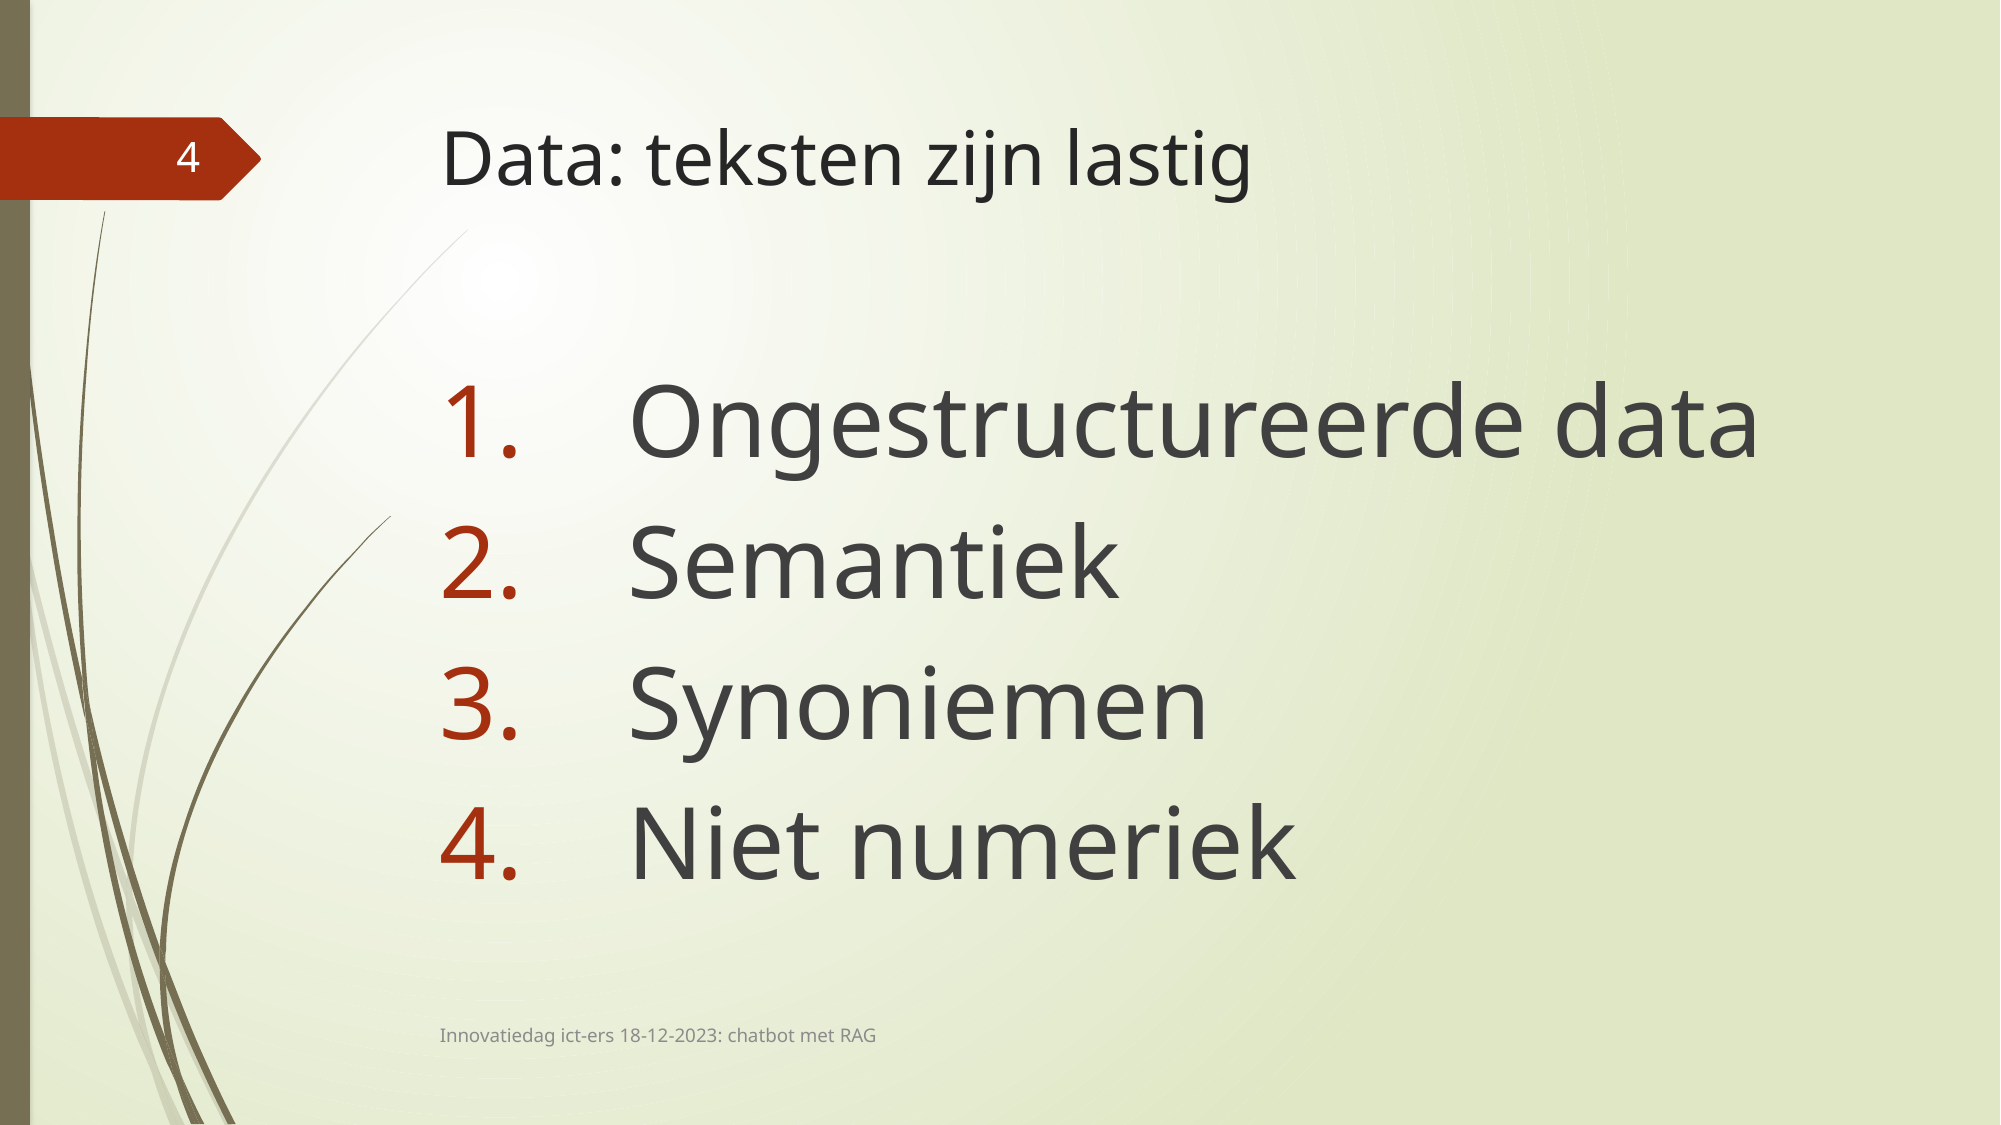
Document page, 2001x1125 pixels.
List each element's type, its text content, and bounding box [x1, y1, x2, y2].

footer Innovatiedag ict-ers 18-12-2023: chatbot met RAG [424, 1006, 1675, 1067]
list Ongestructureerde data Semantiek Synoniemen Niet numeriek [424, 350, 1888, 970]
slide_number 4 [87, 129, 216, 190]
title Data: teksten zijn lastig [425, 102, 1888, 313]
